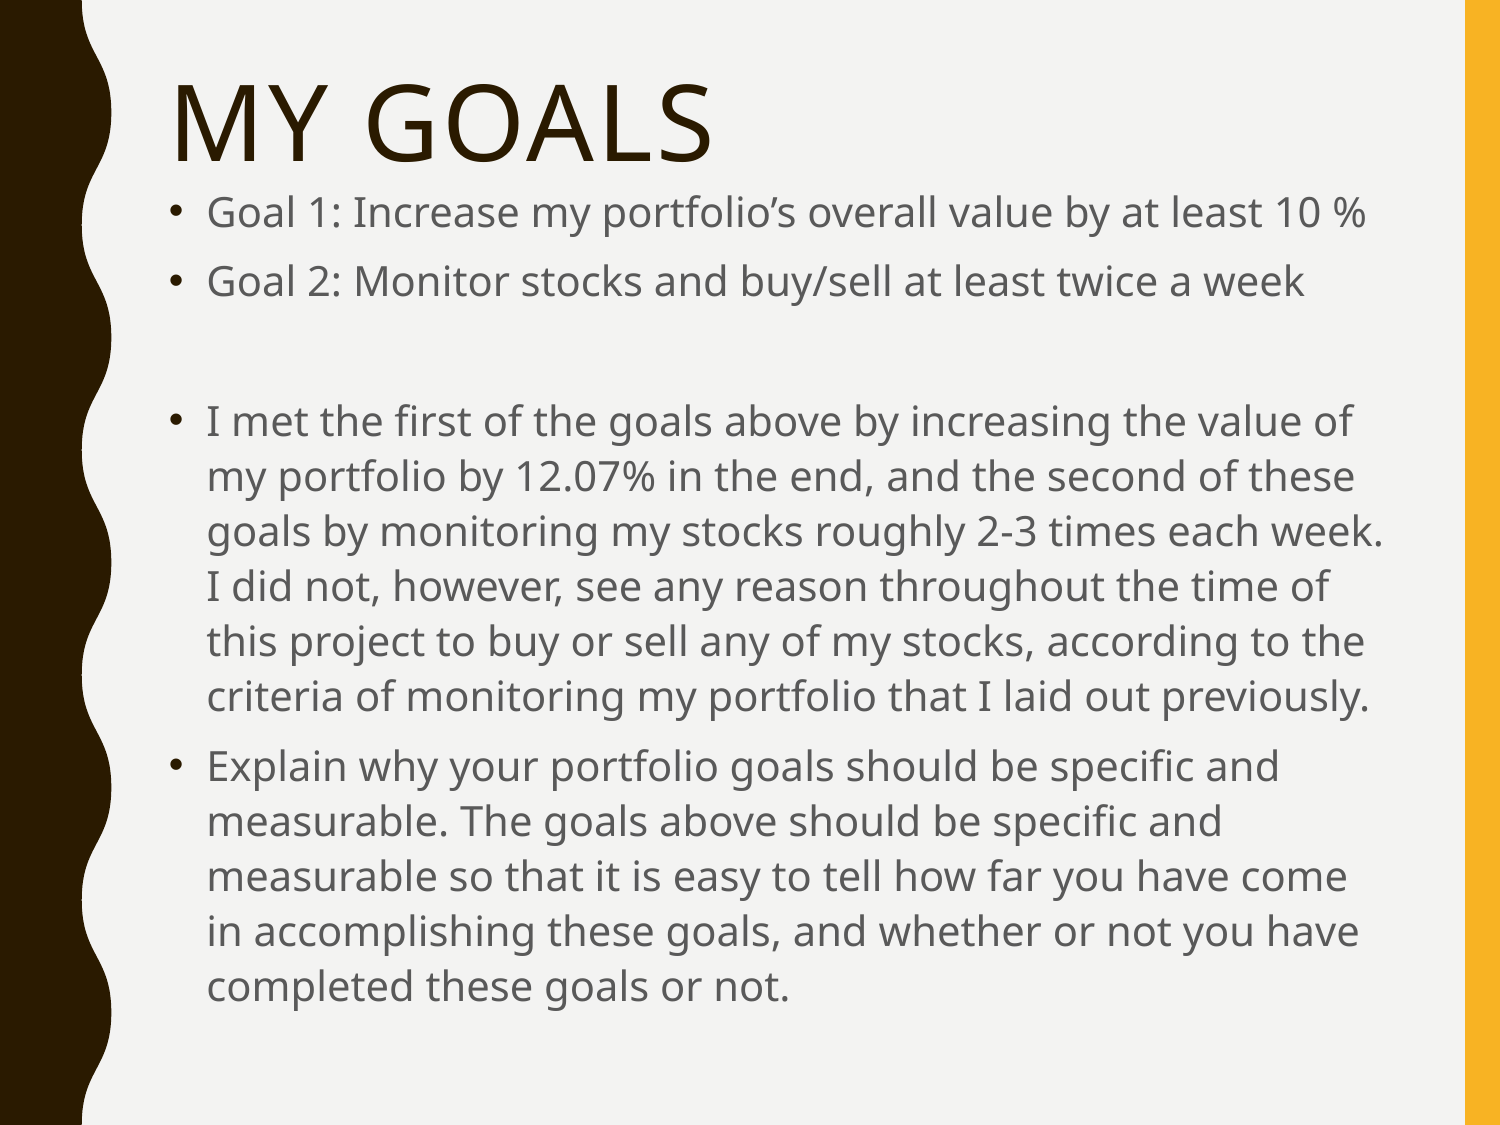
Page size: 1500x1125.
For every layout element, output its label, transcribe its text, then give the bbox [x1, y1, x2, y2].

list Goal 1: Increase my portfolio’s overall value by at least 10 % Goal 2: Monitor stocks and buy/sell at least twice a week I met the first of the goals above by increasing the value of my portfolio by 12.07% in the end, and the second of these goals by monitoring my stocks roughly 2-3 times each week. I did not, however, see any reason throughout the time of this project to buy or sell any of my stocks, according to the criteria of monitoring my portfolio that I laid out previously. Explain why your portfolio goals should be specific and measurable. The goals above should be specific and measurable so that it is easy to tell how far you have come in accomplishing these goals, and whether or not you have completed these goals or not. [154, 173, 1407, 1058]
title My goals [154, 62, 1407, 173]
